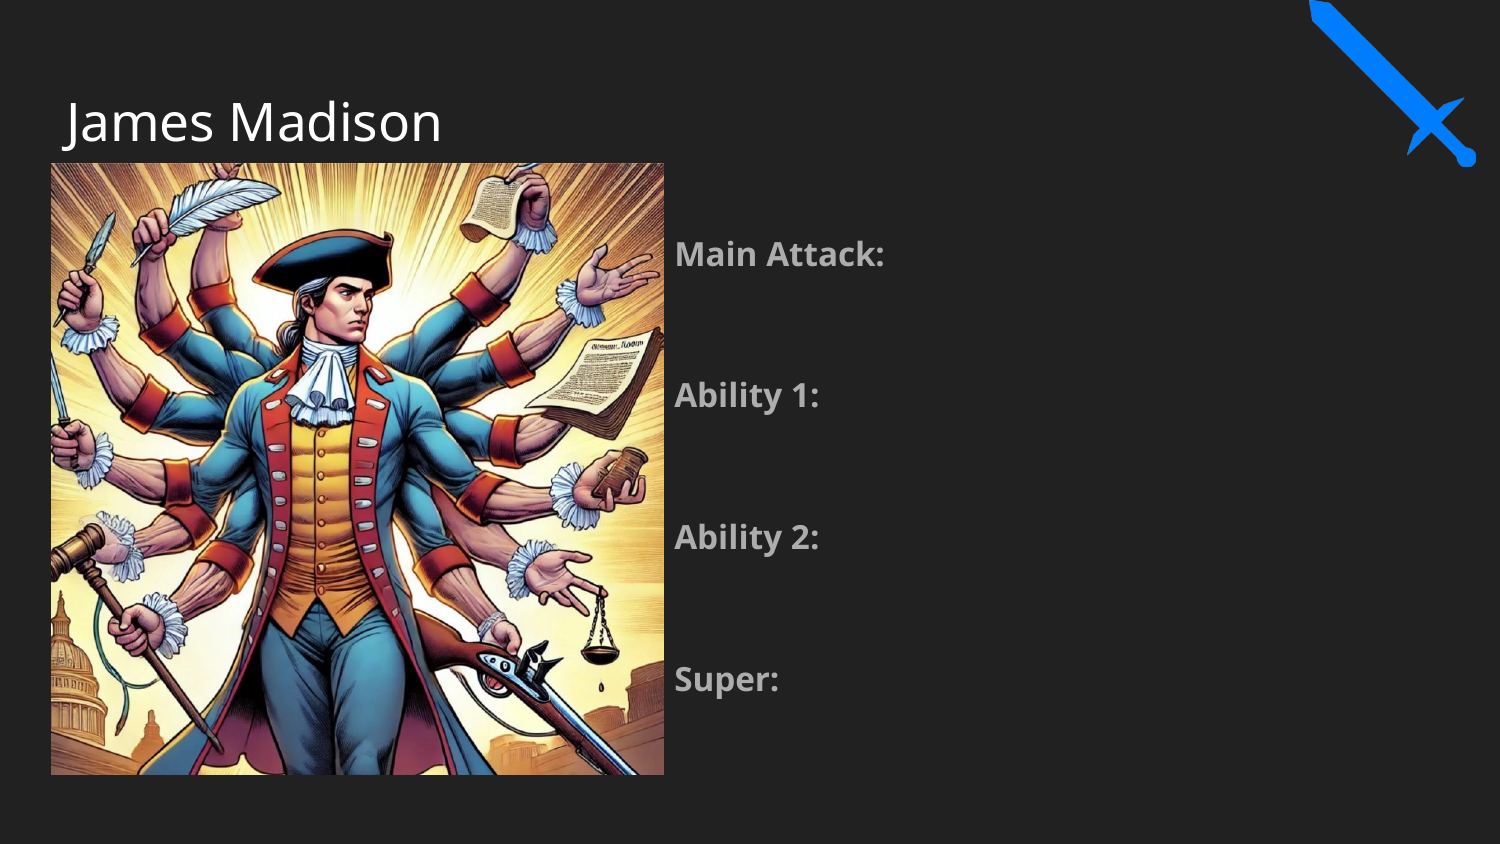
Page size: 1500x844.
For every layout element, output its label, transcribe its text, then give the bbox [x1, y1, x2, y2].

title James Madison [51, 72, 1304, 167]
picture [50, 163, 665, 776]
list Main Attack: Ability 1: Ability 2: Super: [668, 212, 1316, 773]
picture [1309, 0, 1476, 168]
